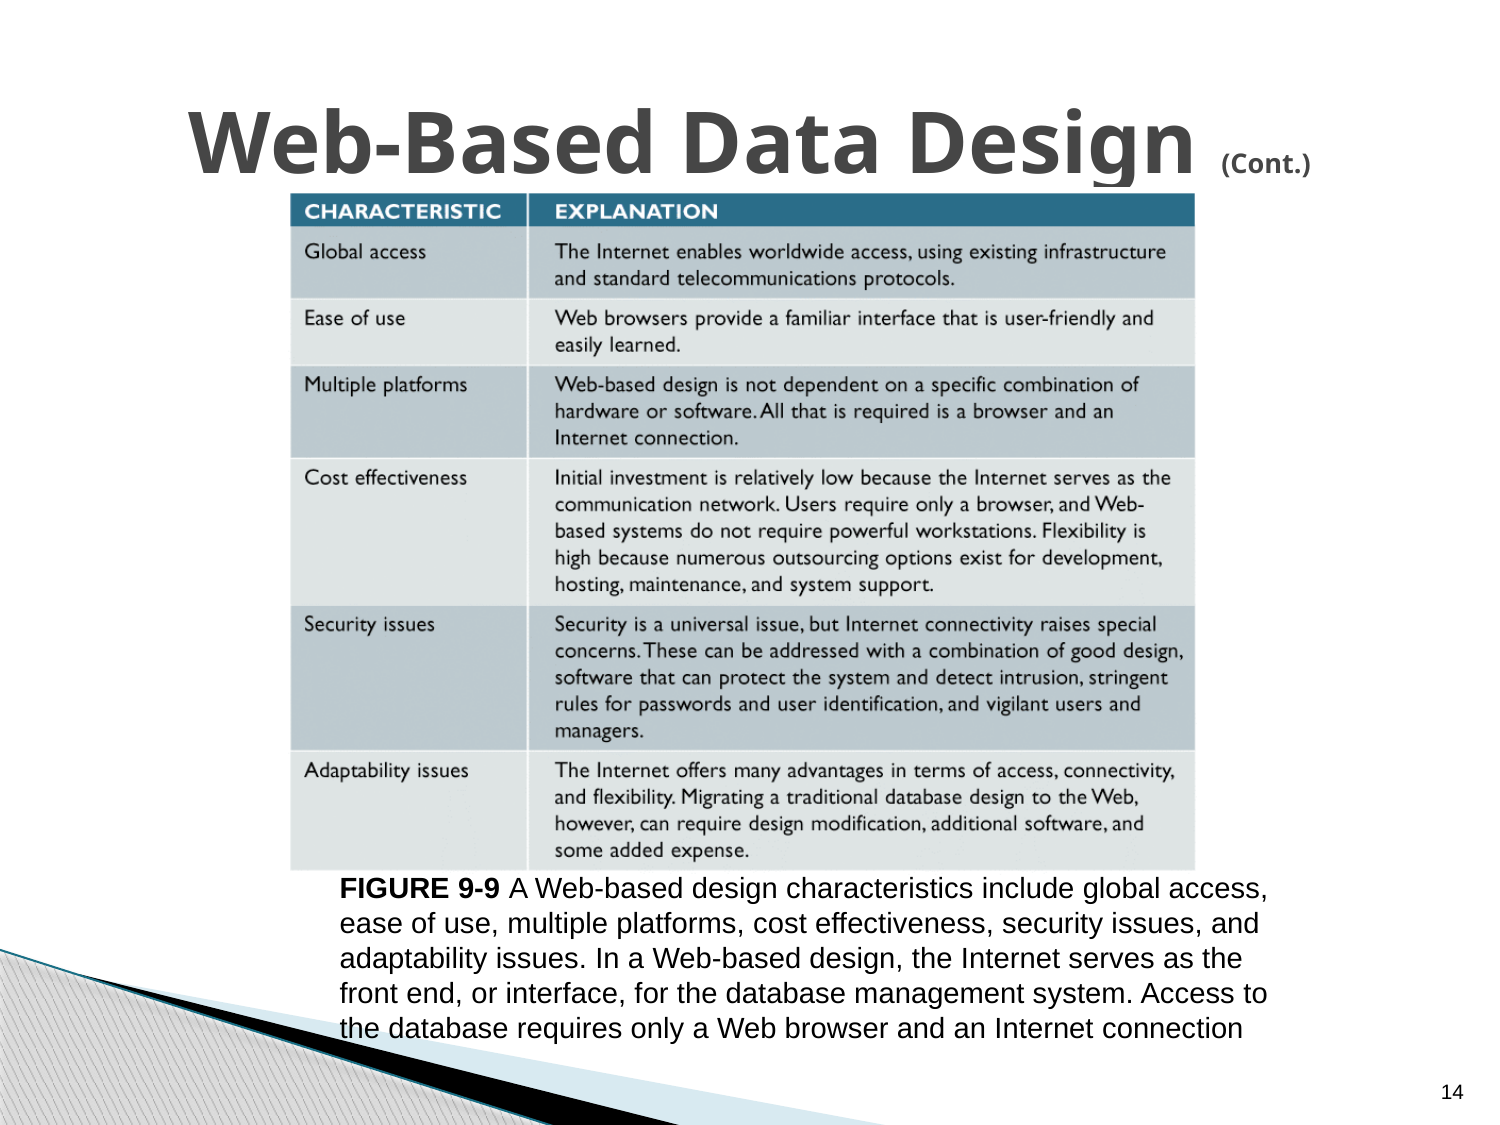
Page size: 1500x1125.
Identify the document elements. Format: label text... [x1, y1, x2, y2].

title Web-Based Data Design (Cont.) [75, 45, 1425, 233]
picture [285, 187, 1199, 876]
slide_number 14 [1418, 1051, 1479, 1112]
text_box FIGURE 9-9 A Web-based design characteristics include global access, ease of use, multiple platforms, cost effectiveness, security issues, and adaptability issues. In a Web-based design, the Internet serves as the front end, or interface, for the database management system. Access to the database requires only a Web browser and an Internet connection [324, 862, 1300, 1052]
